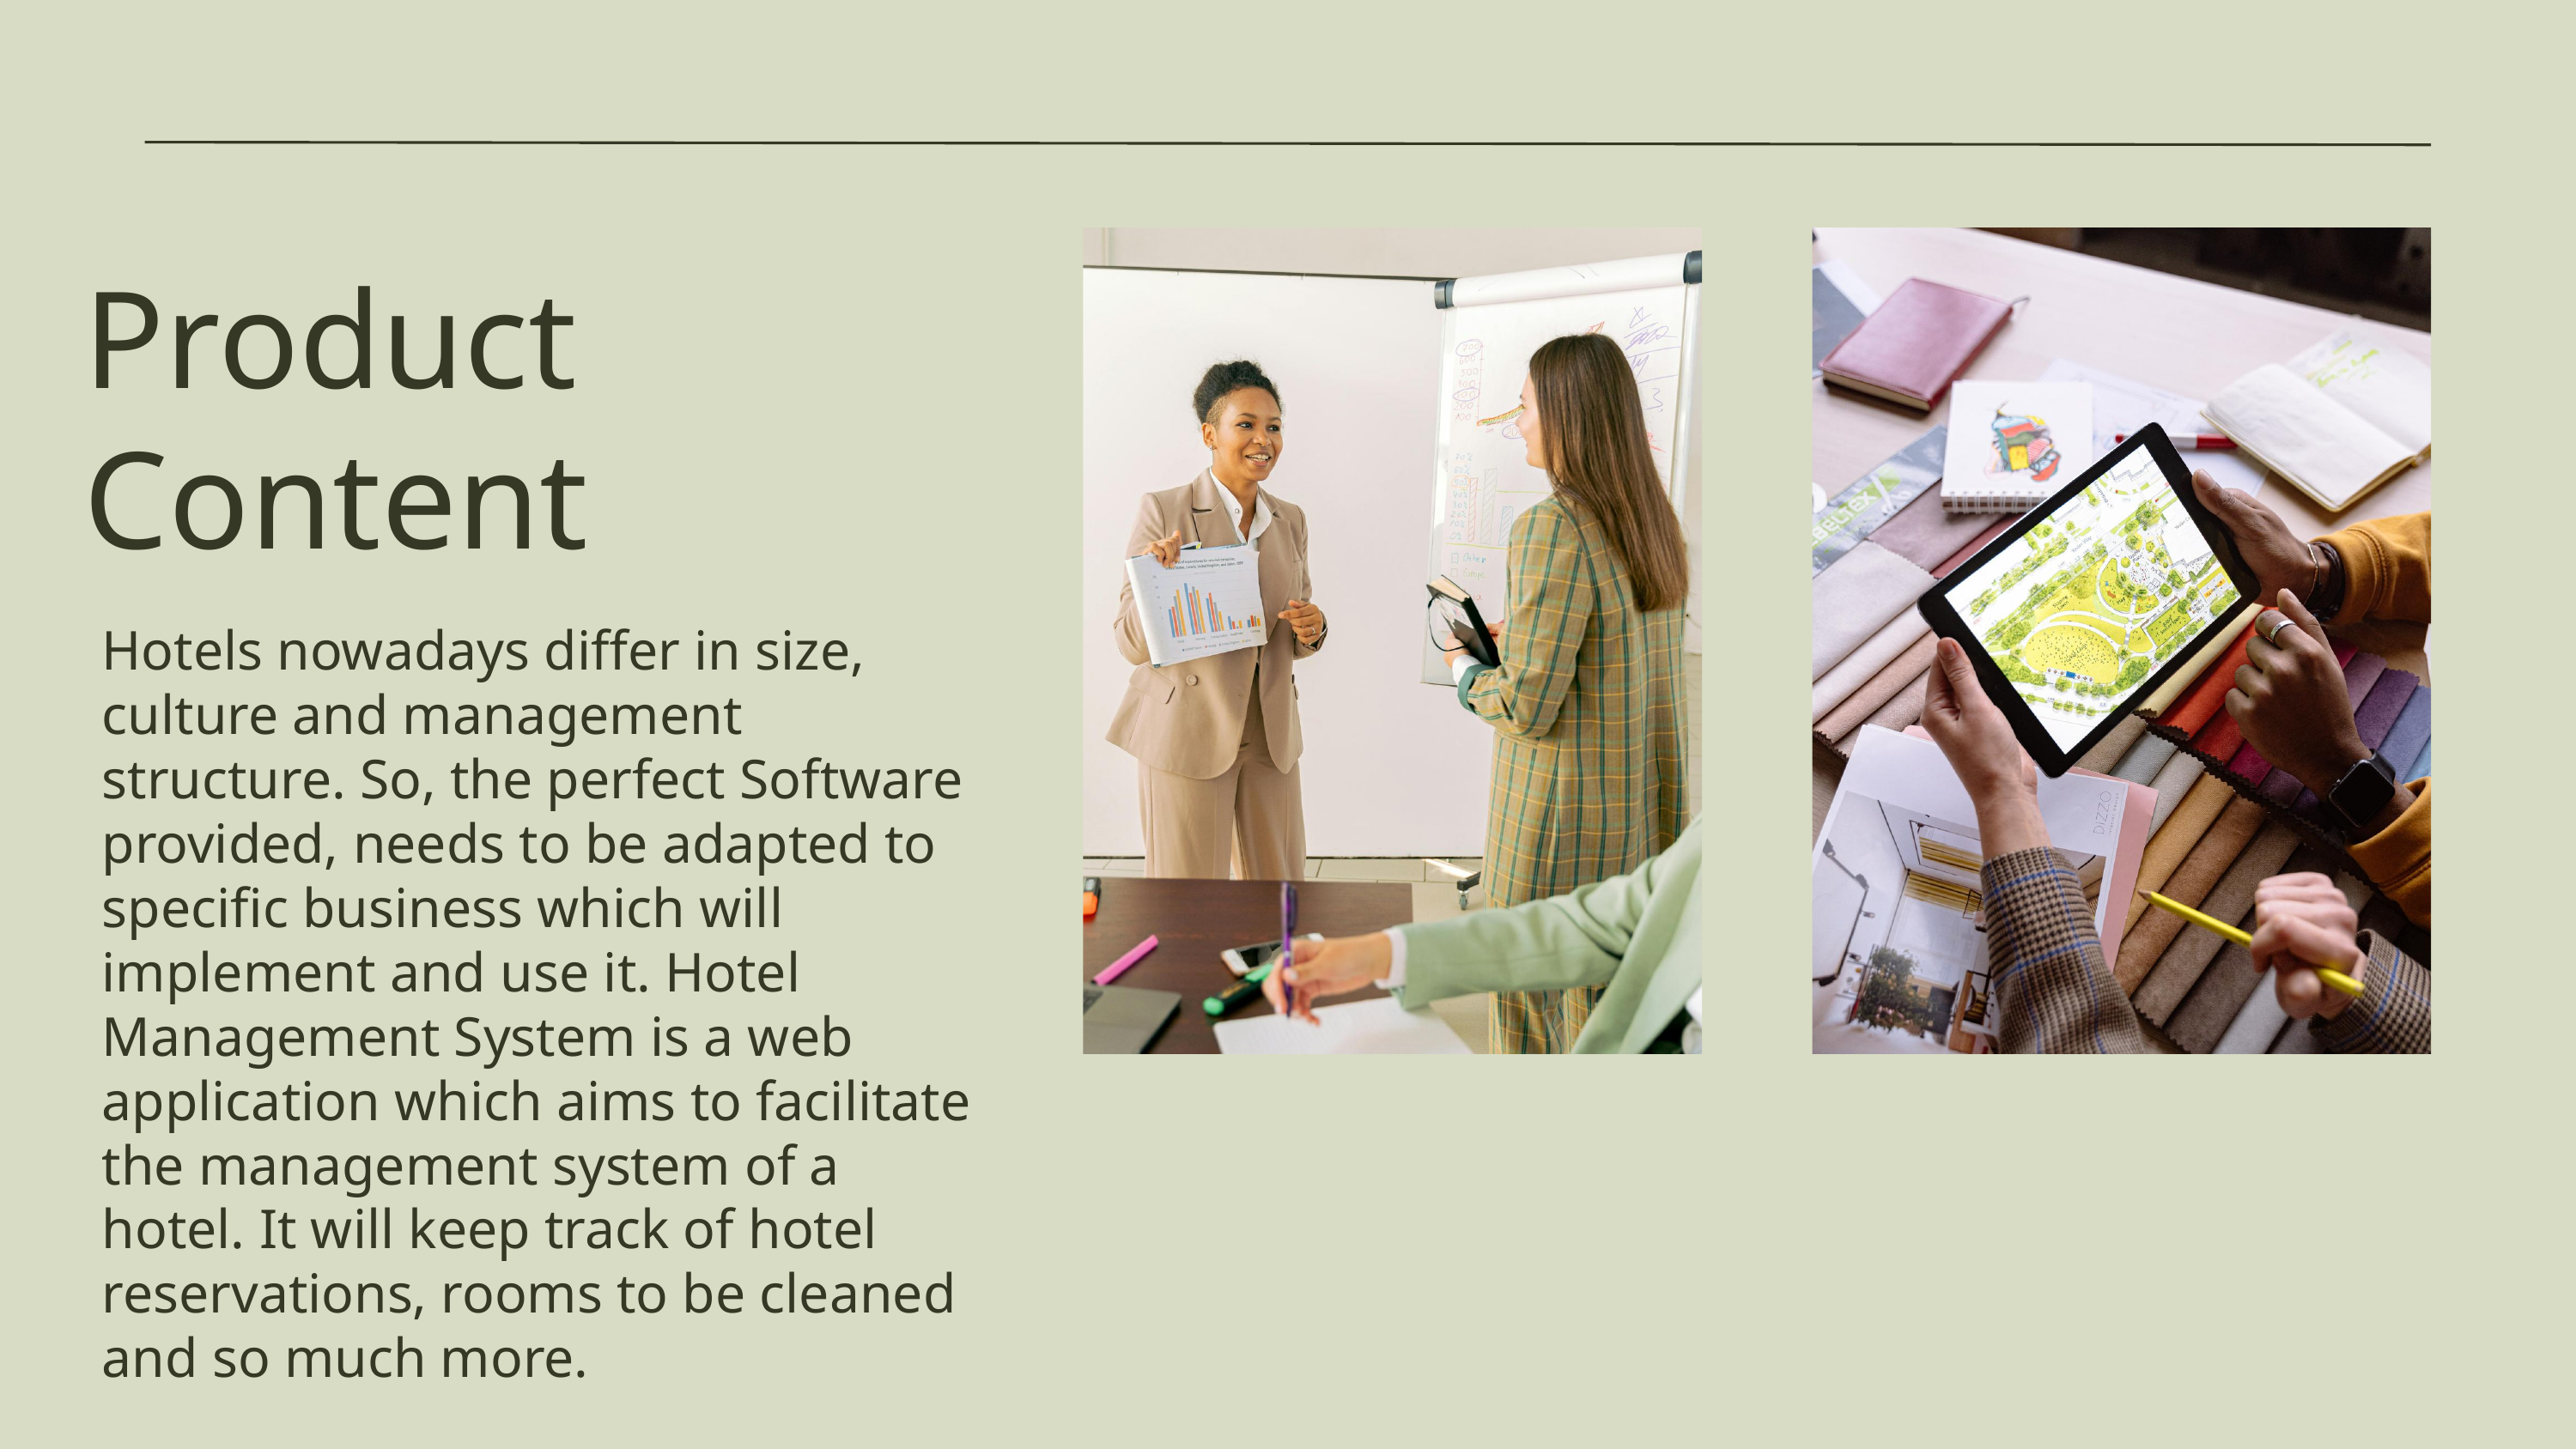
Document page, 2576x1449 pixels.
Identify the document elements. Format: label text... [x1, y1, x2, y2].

picture [1083, 227, 1703, 1054]
picture [1812, 227, 2432, 1054]
text_box Hotels nowadays differ in size, culture and management structure. So, the perfect Software provided, needs to be adapted to specific business which will implement and use it. Hotel Management System is a web application which aims to facilitate the management system of a hotel. It will keep track of hotel reservations, rooms to be cleaned and so much more. [101, 615, 974, 1389]
text_box Product Content [83, 253, 913, 576]
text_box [144, 142, 2432, 145]
